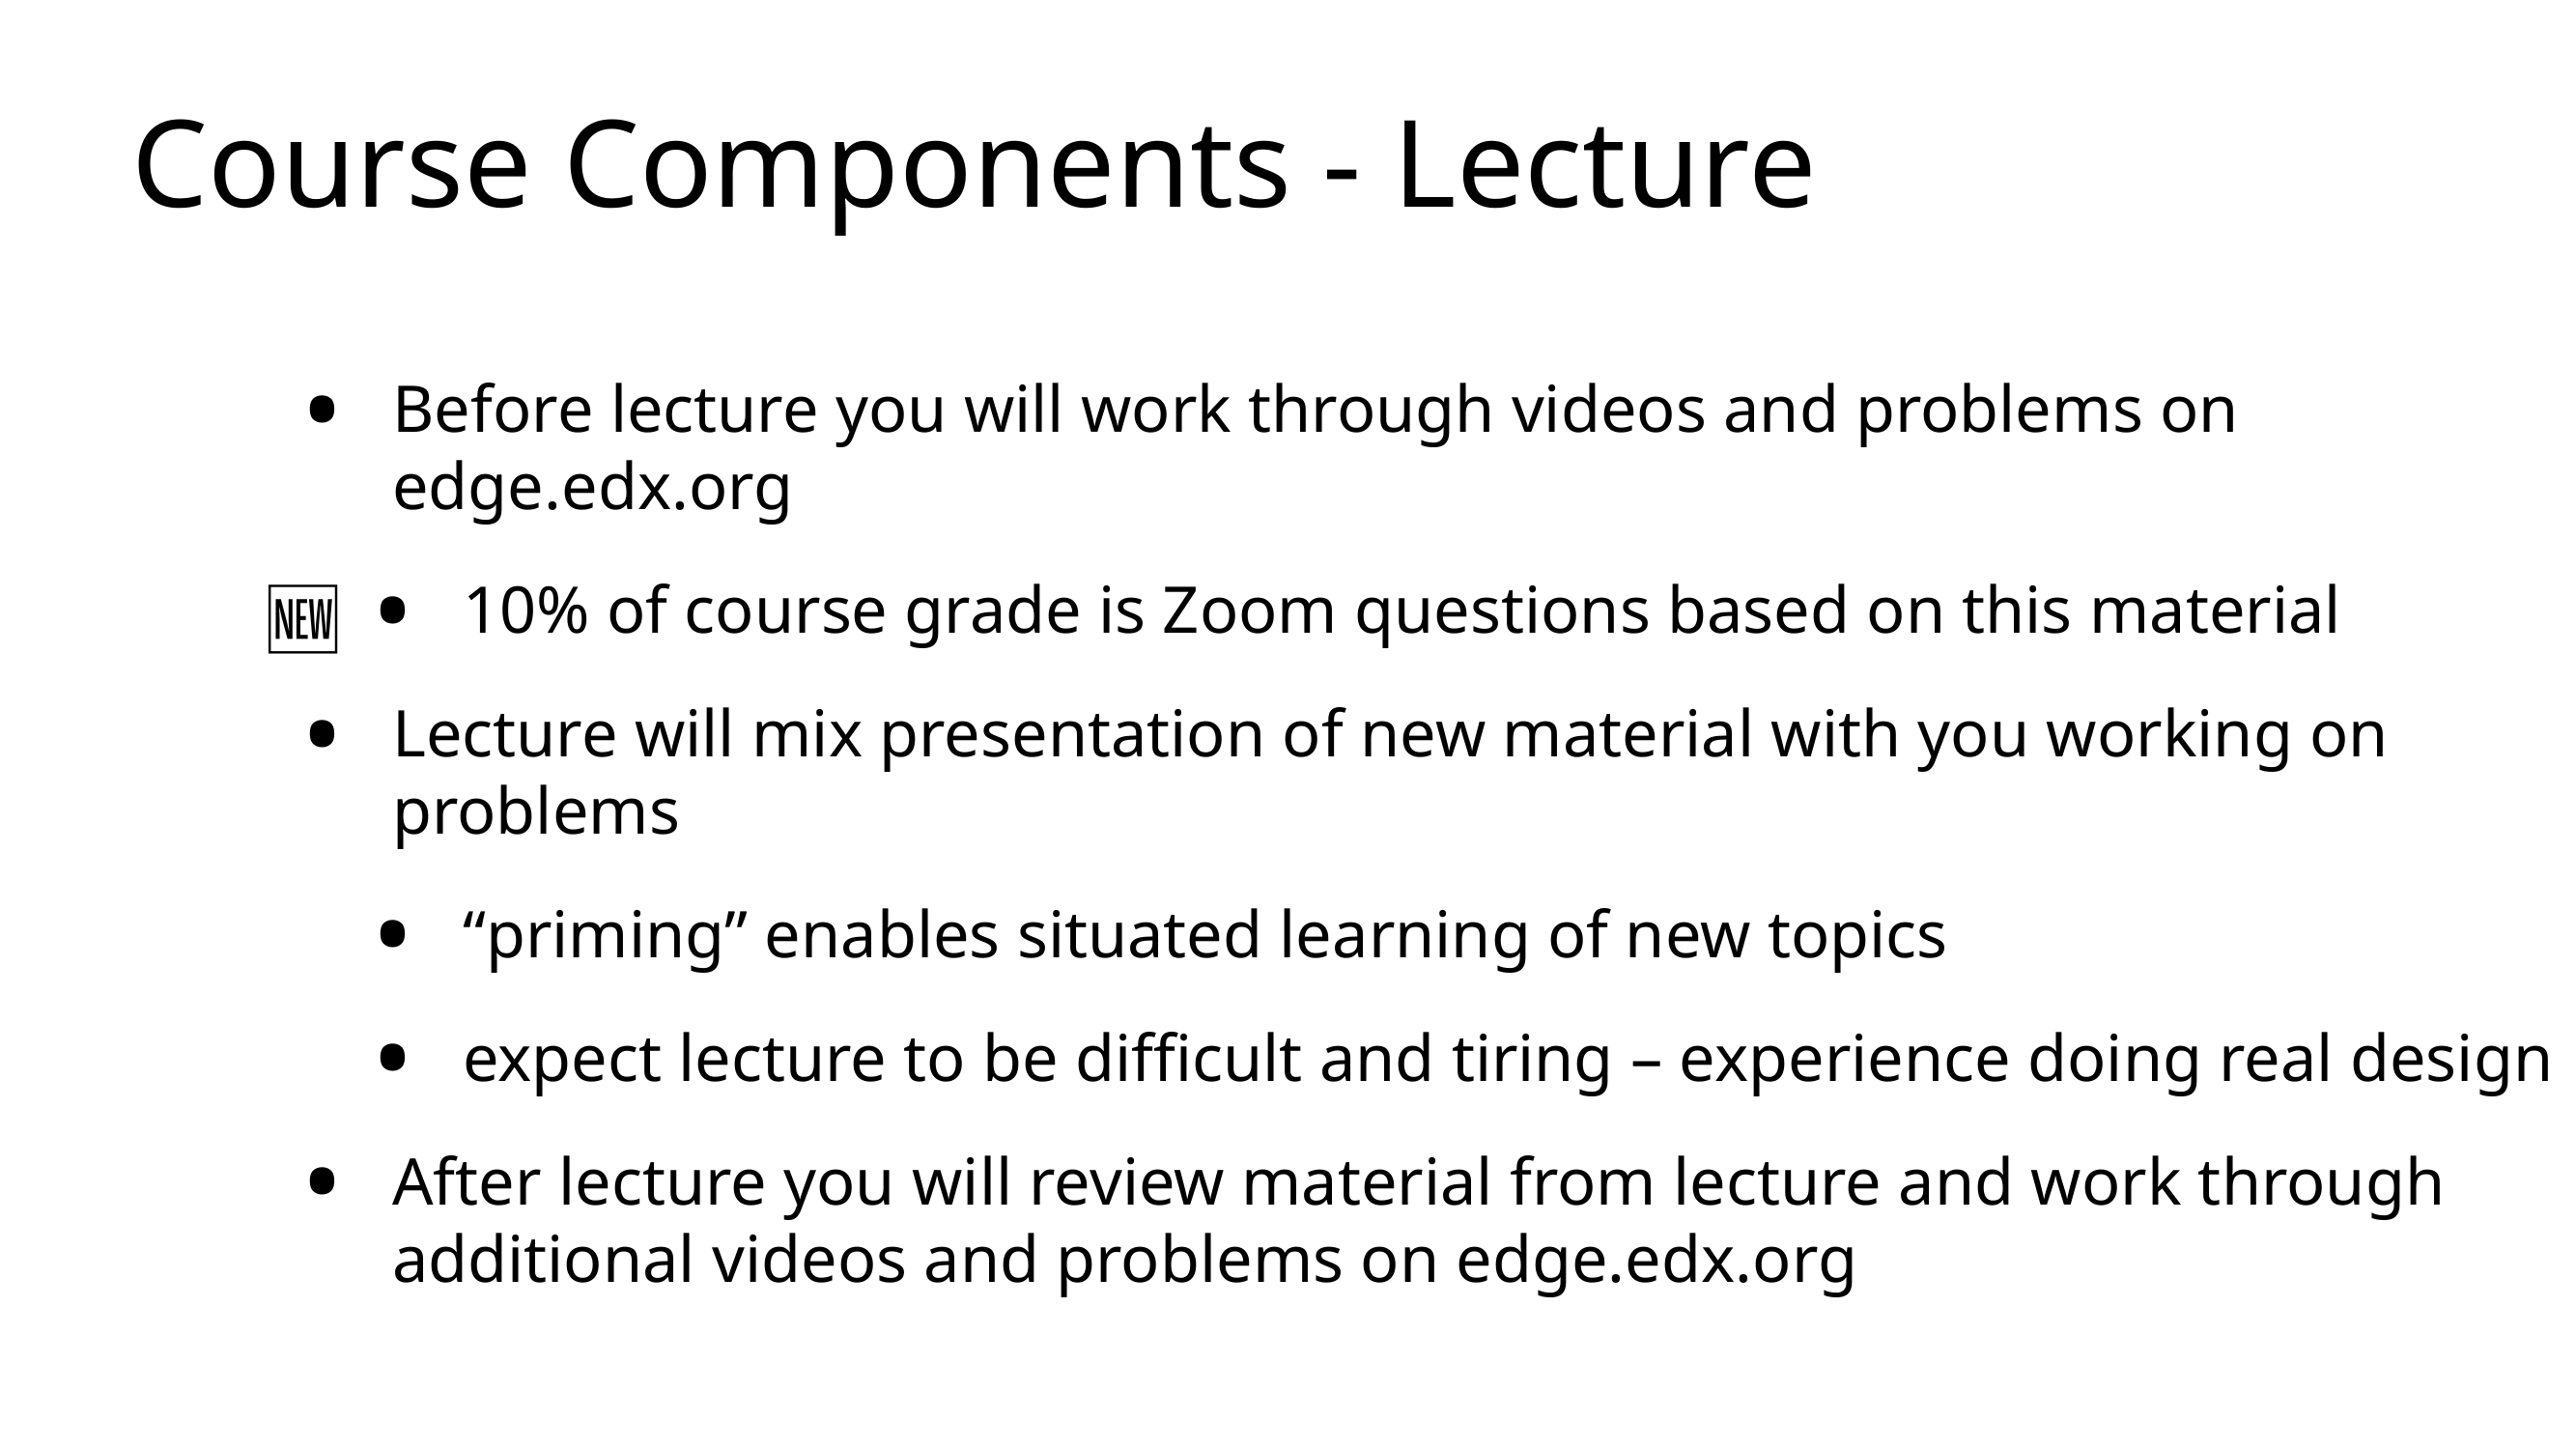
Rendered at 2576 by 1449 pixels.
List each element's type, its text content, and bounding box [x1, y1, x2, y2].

list Before lecture you will work through videos and problems on edge.edx.org 10% of course grade is Zoom questions based on this material Lecture will mix presentation of new material with you working on problems “priming” enables situated learning of new topics expect lecture to be difficult and tiring – experience doing real design After lecture you will review material from lecture and work through additional videos and problems on edge.edx.org [251, 469, 2576, 1319]
text_box 🆕 [250, 564, 393, 671]
title Course Components - Lecture [124, 38, 2197, 280]
